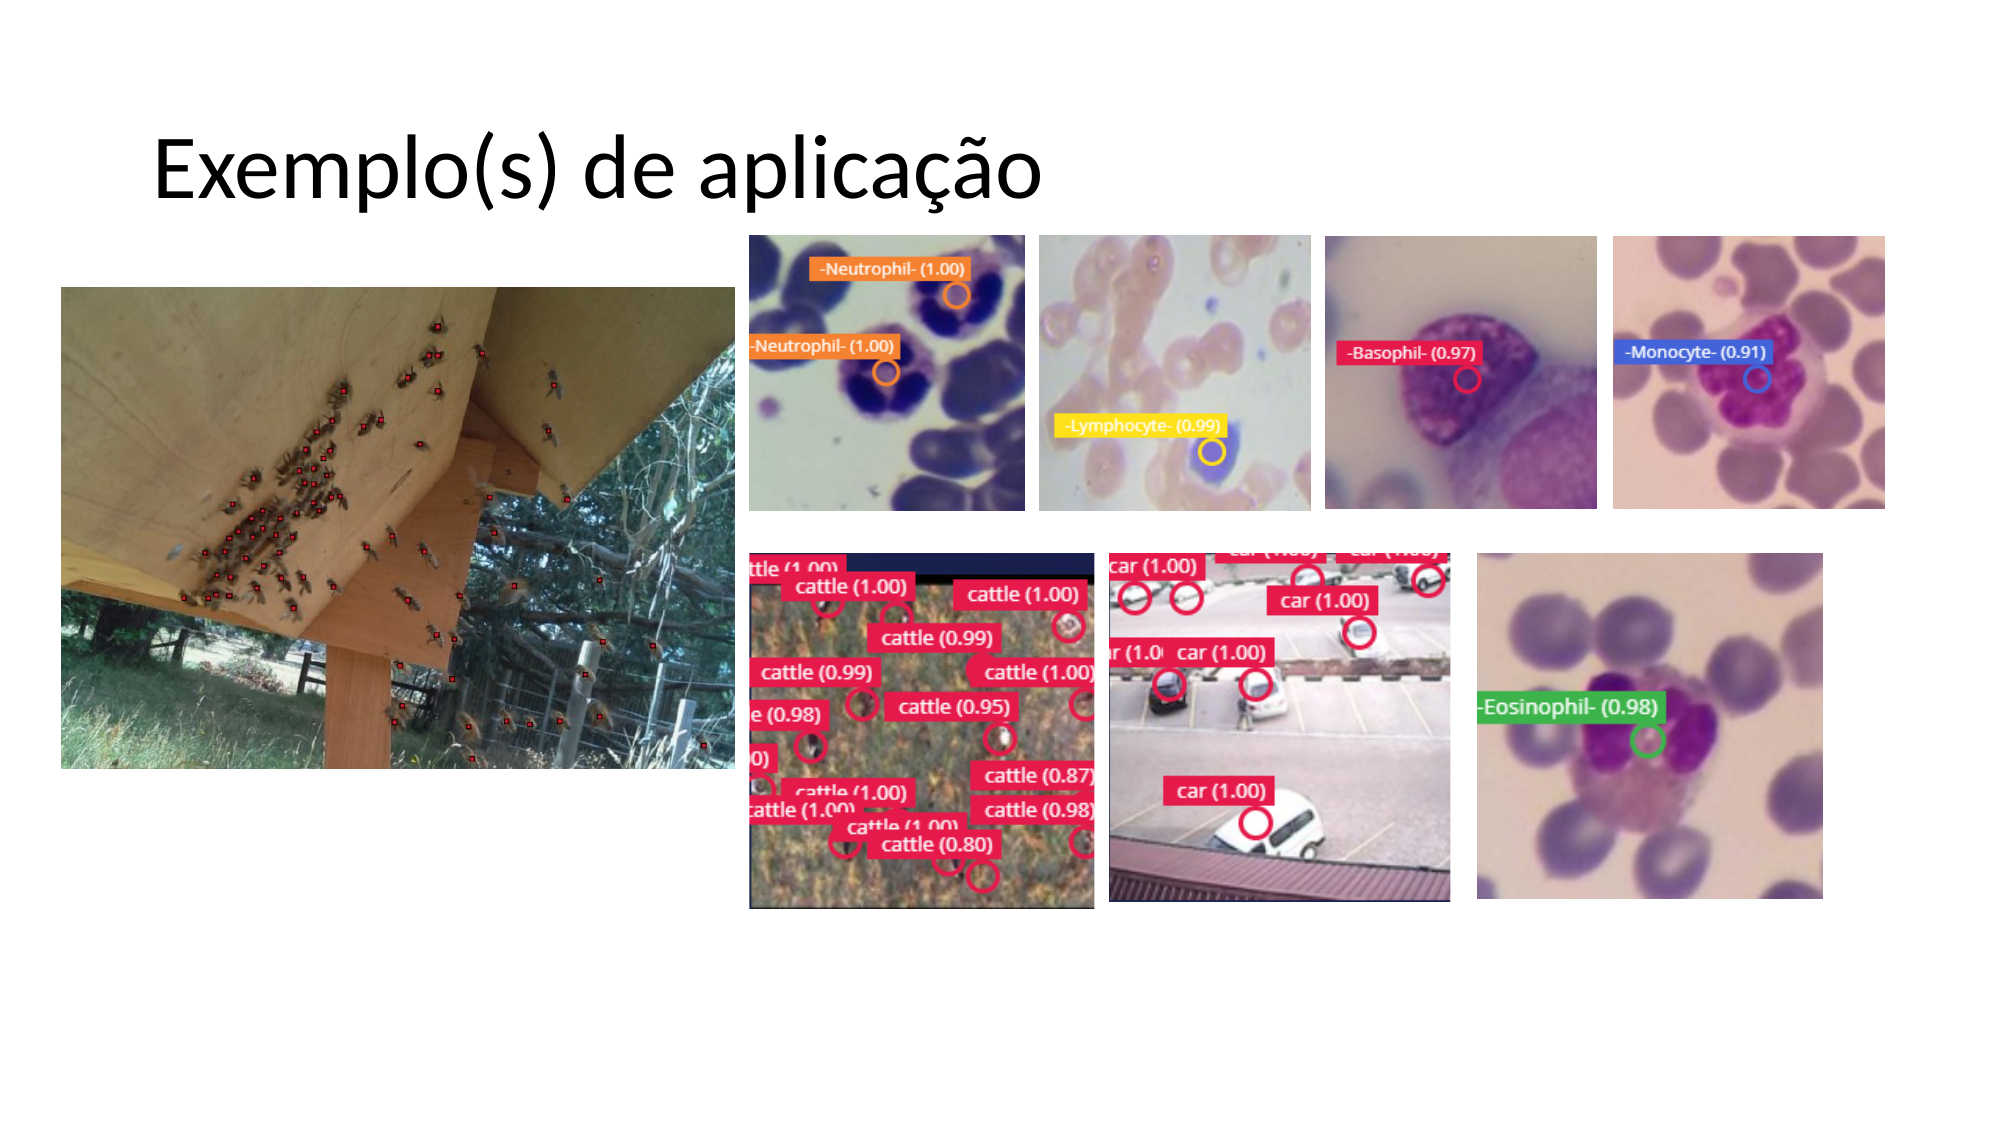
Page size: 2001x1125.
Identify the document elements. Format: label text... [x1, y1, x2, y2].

picture [1108, 552, 1451, 902]
picture [1038, 234, 1311, 511]
picture [61, 287, 735, 770]
title Exemplo(s) de aplicação [137, 59, 1863, 278]
picture [1324, 236, 1597, 509]
picture [749, 234, 1025, 511]
picture [749, 552, 1095, 909]
picture [1613, 236, 1885, 509]
picture [1477, 552, 1824, 899]
